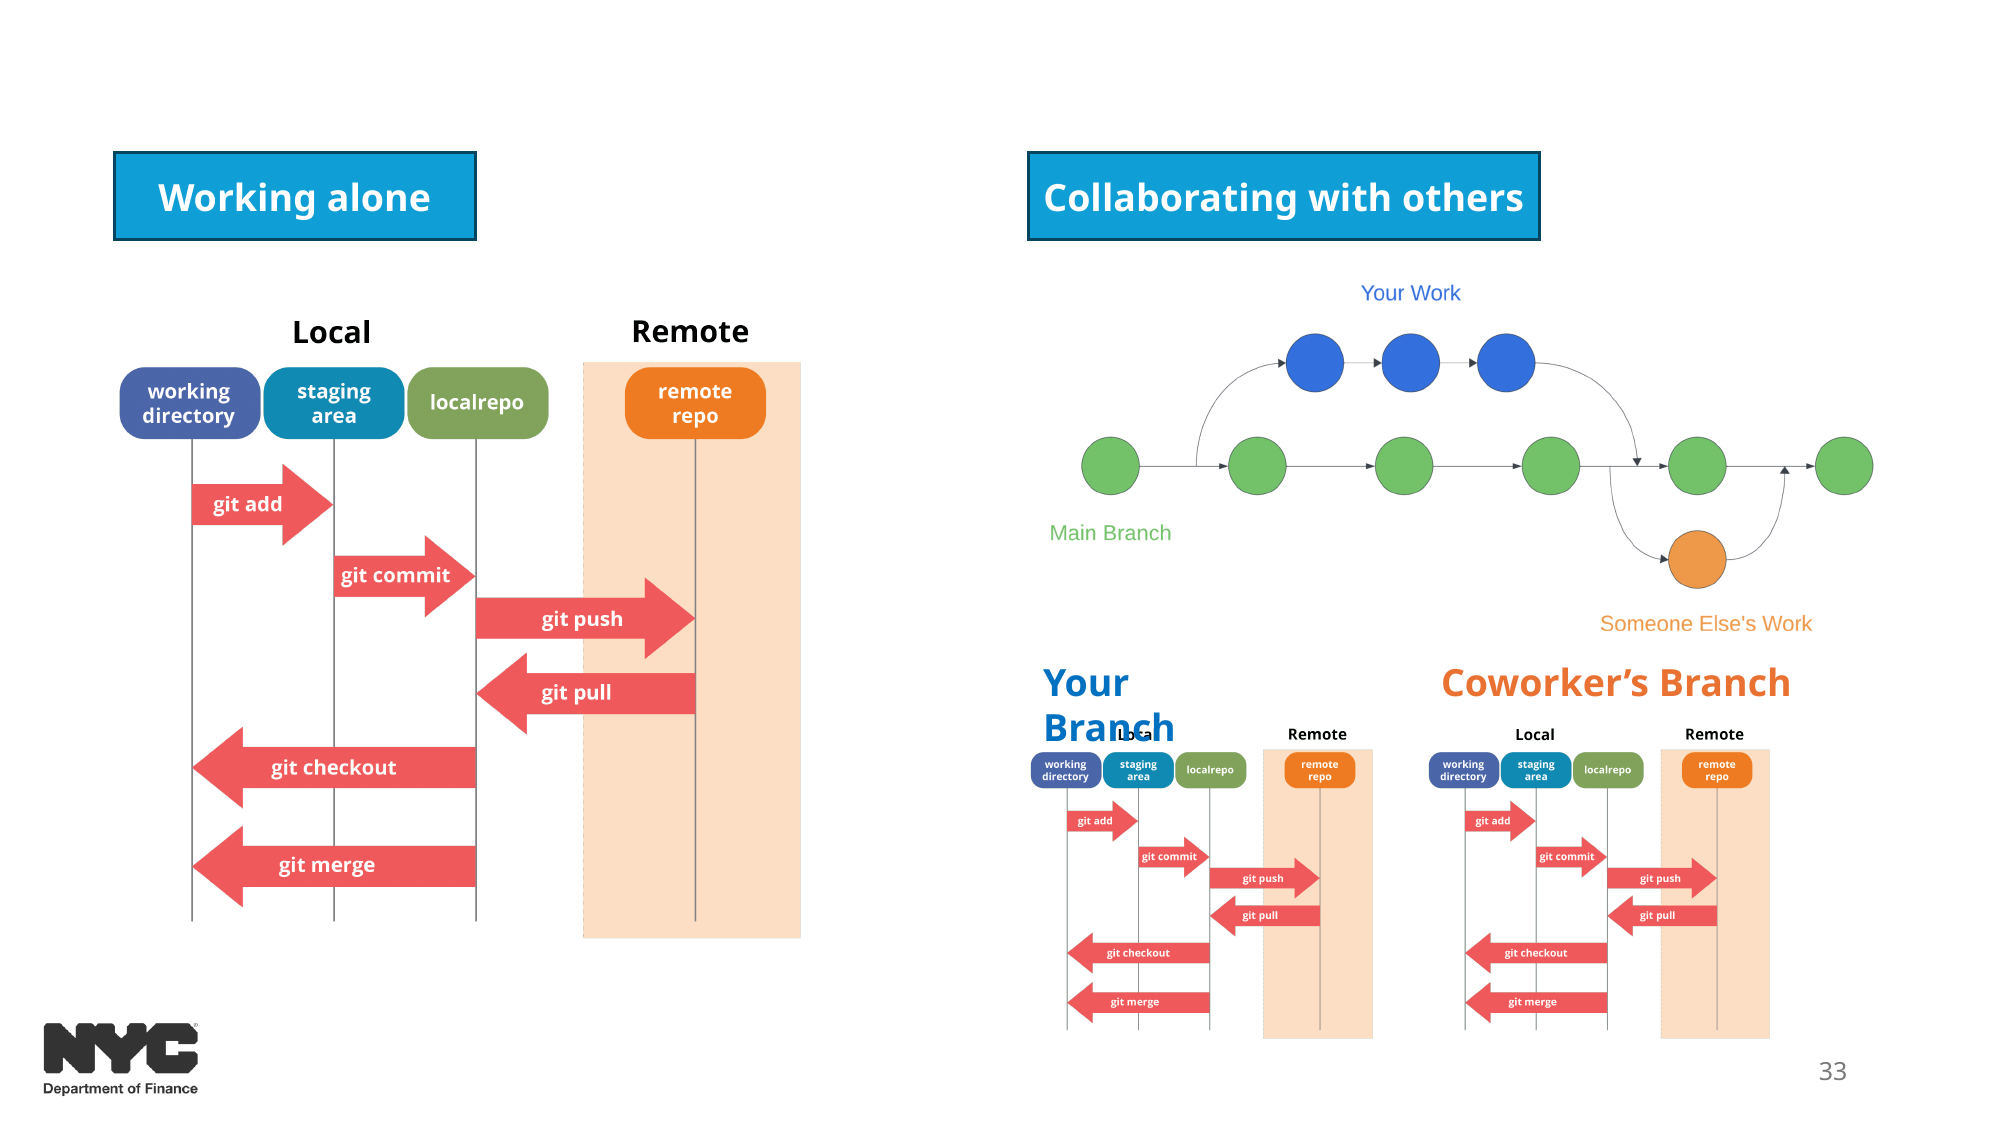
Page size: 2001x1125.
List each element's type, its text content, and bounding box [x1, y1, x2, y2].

picture [1027, 239, 1905, 654]
text_box Your Branch [1028, 654, 1271, 720]
picture [113, 304, 804, 952]
picture [1425, 720, 1772, 1045]
slide_number 33 [1412, 1042, 1863, 1103]
text_box Coworker’s Branch [1426, 654, 1824, 712]
text_box Collaborating with others [1027, 151, 1541, 239]
picture [28, 1000, 222, 1114]
picture [1027, 720, 1374, 1045]
text_box Working alone [113, 151, 477, 241]
